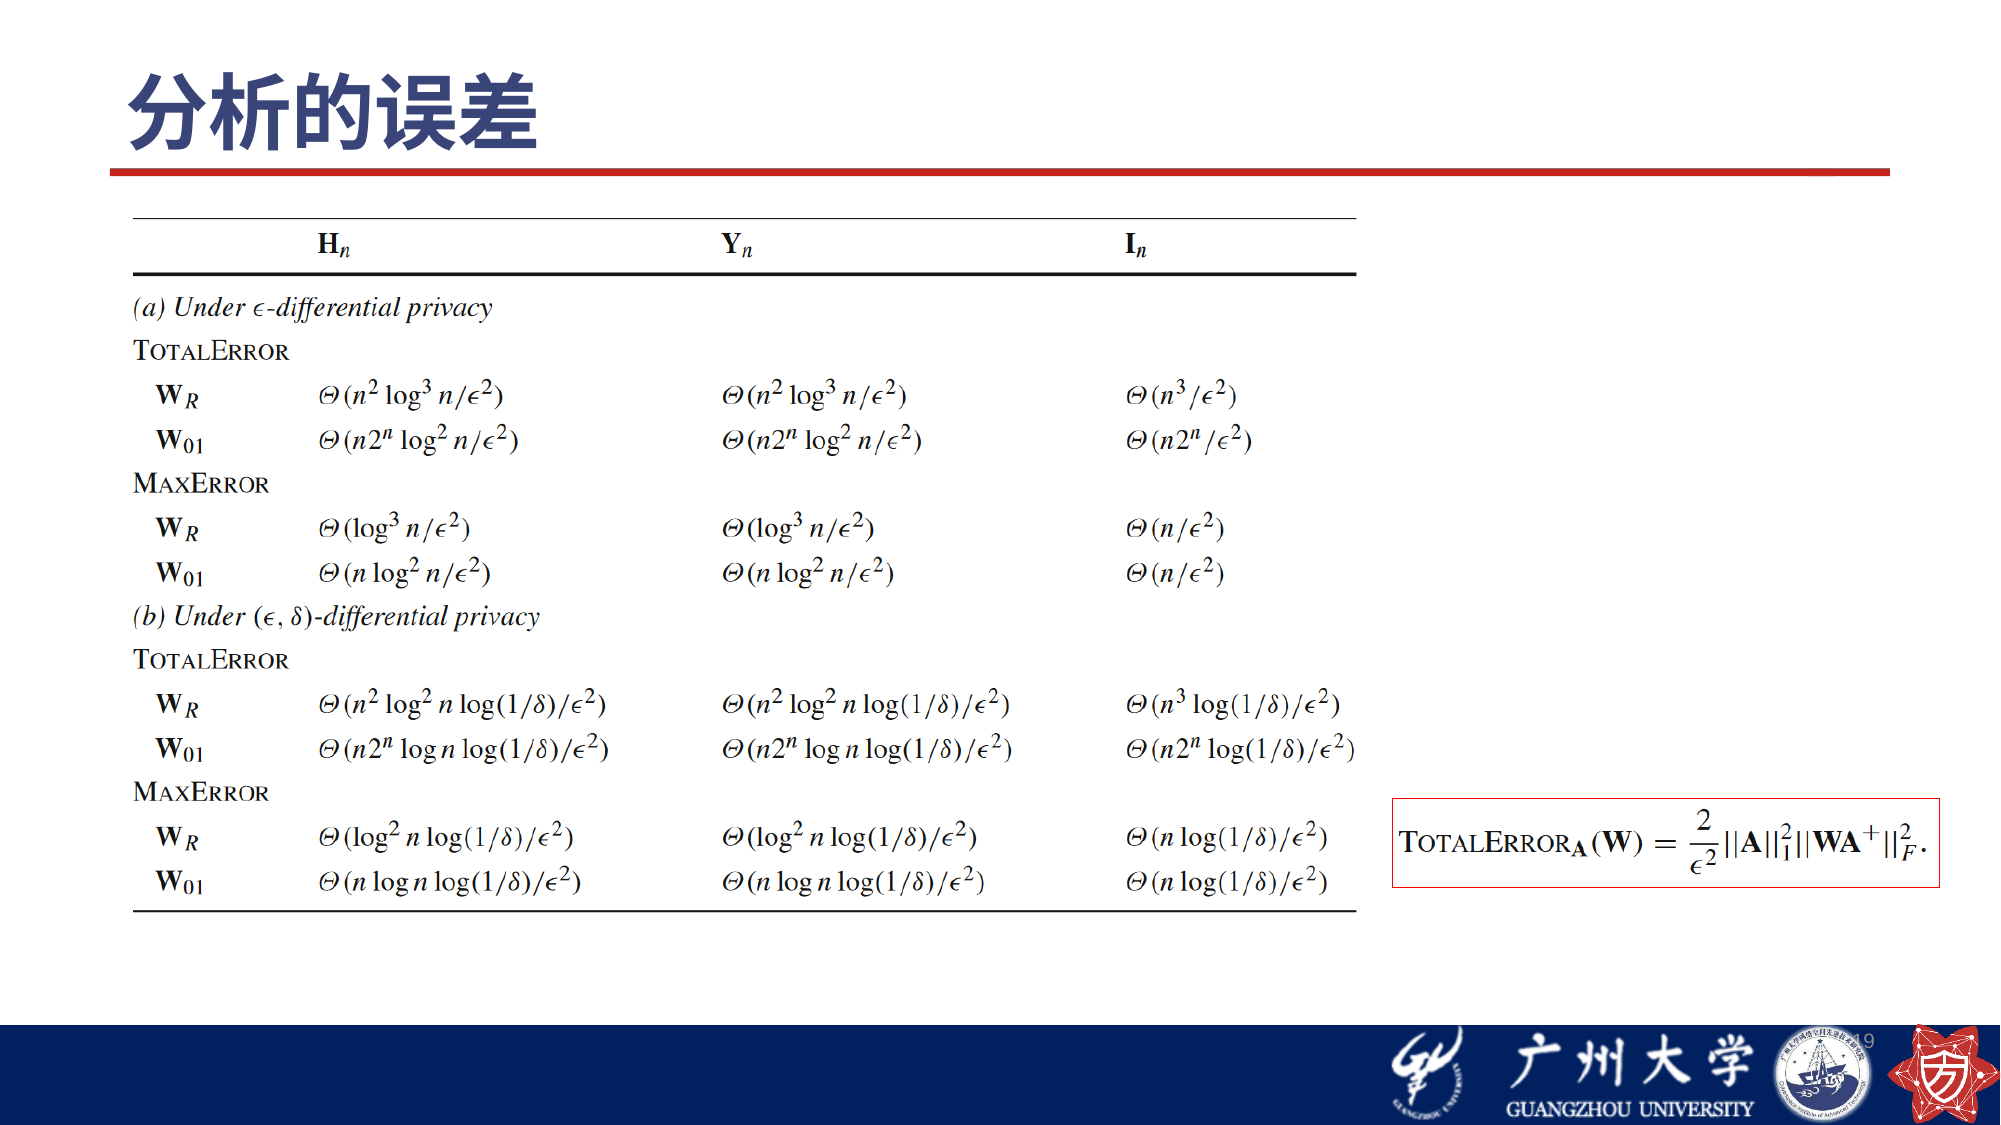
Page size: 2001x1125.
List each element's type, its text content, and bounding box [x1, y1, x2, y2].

picture [109, 205, 1366, 920]
slide_number 19 [1412, 1022, 1890, 1057]
picture [1378, 1013, 2001, 1125]
picture [1392, 798, 1940, 888]
